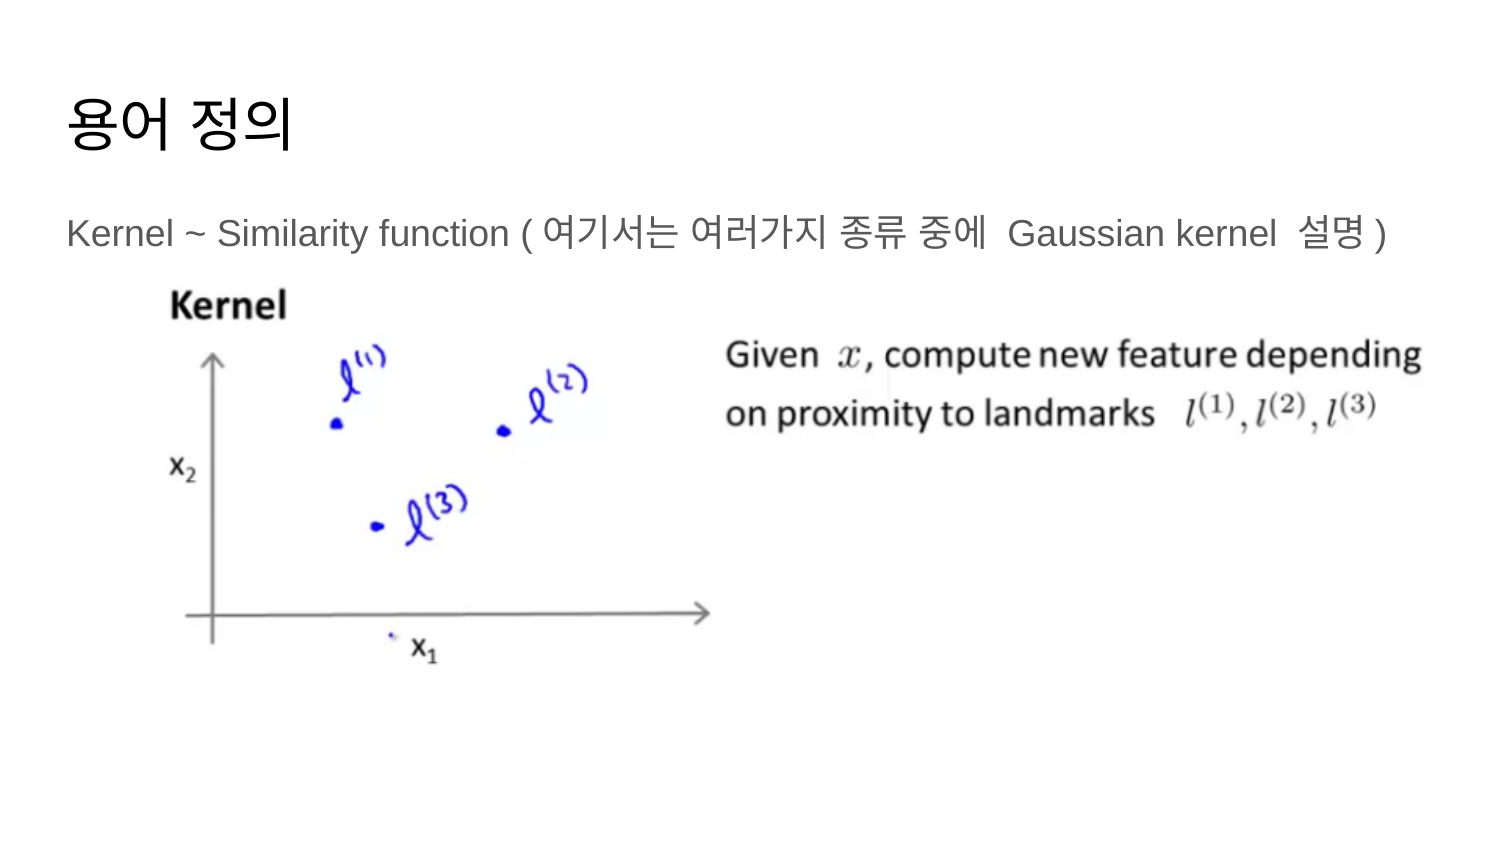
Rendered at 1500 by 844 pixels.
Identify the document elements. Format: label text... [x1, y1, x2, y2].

list Kernel ~ Similarity function (여기서는 여러가지 종류 중에 Gaussian kernel 설명) [51, 187, 1449, 748]
picture [135, 270, 1465, 673]
title 용어 정의 [51, 72, 1449, 167]
